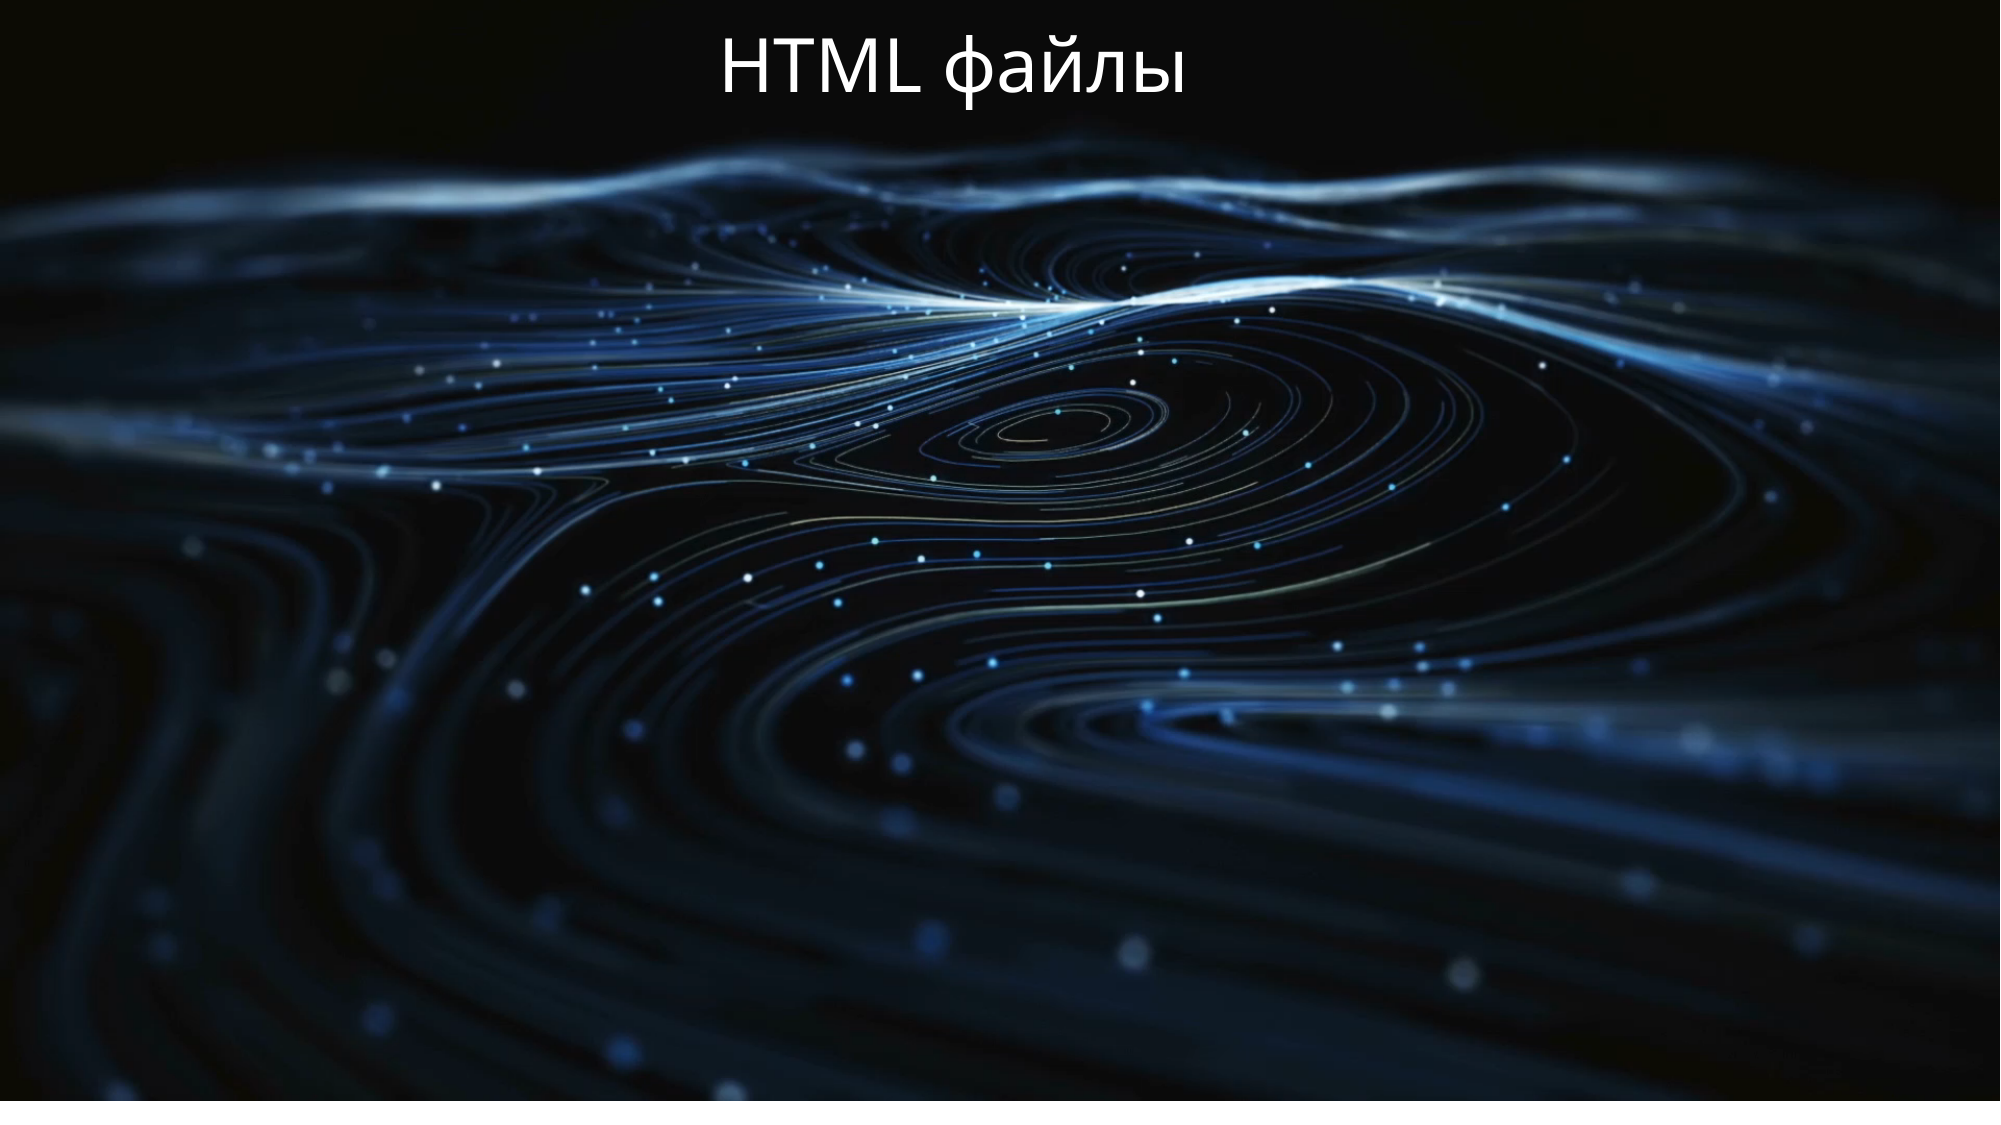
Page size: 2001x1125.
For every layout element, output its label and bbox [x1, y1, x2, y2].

text_box [0, 0, 2000, 1102]
